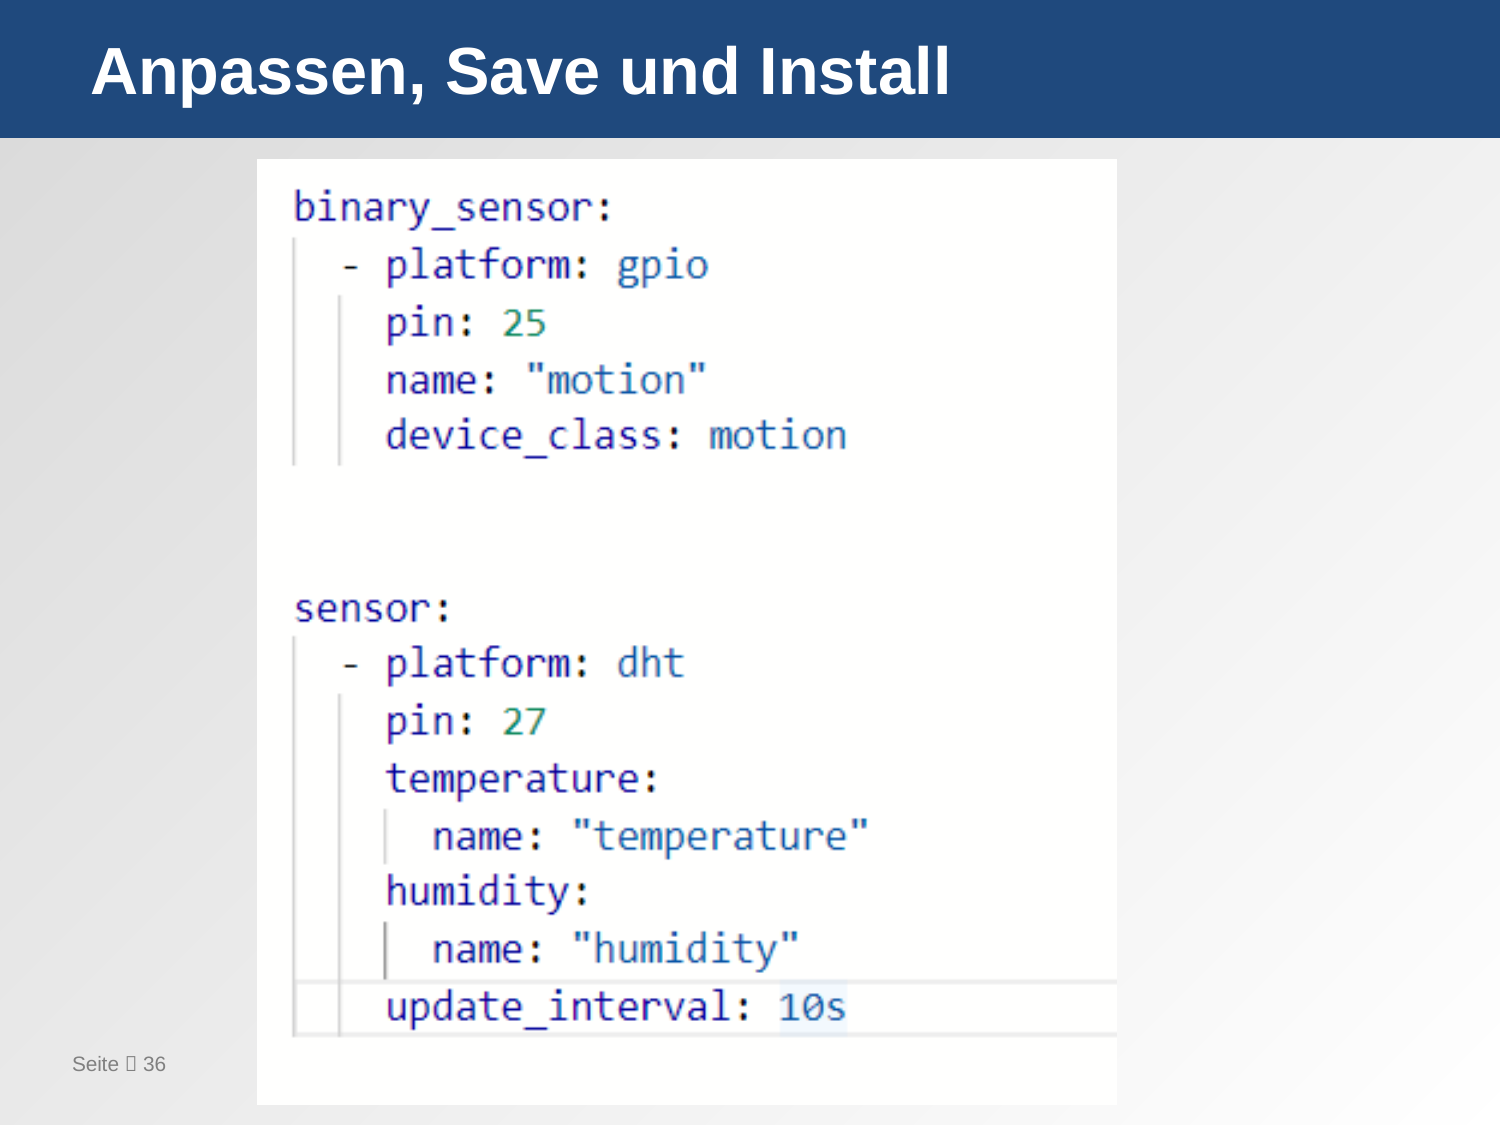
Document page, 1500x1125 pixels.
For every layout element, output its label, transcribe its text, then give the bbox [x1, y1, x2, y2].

picture [257, 159, 1117, 1105]
title Anpassen, Save und Install [75, 20, 1425, 208]
